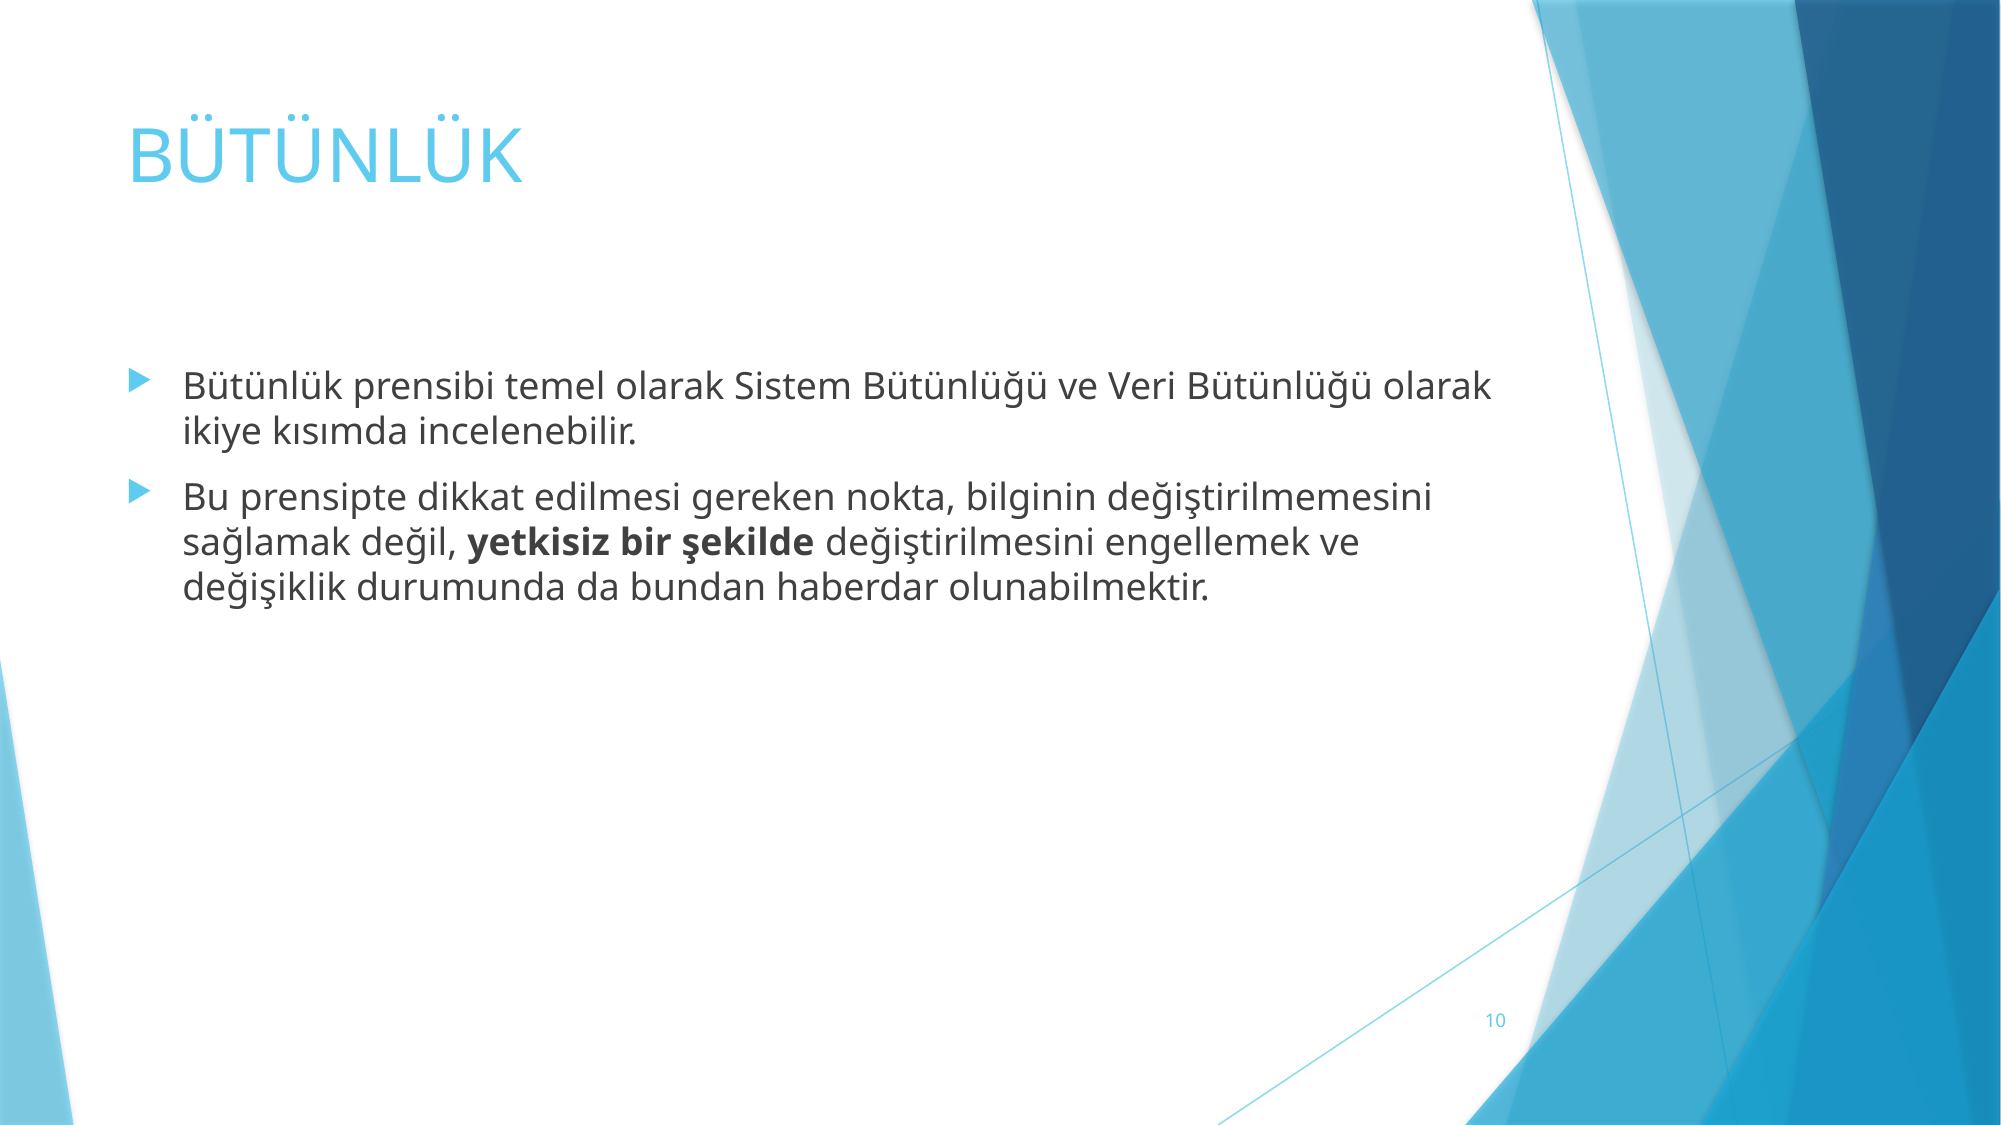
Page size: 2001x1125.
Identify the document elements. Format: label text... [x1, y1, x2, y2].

list Bütünlük prensibi temel olarak Sistem Bütünlüğü ve Veri Bütünlüğü olarak ikiye kısımda incelenebilir. Bu prensipte dikkat edilmesi gereken nokta, bilginin değiştirilmemesini sağlamak değil, yetkisiz bir şekilde değiştirilmesini engellemek ve değişiklik durumunda da bundan haberdar olunabilmektir. [111, 354, 1522, 992]
title BÜTÜNLÜK [111, 99, 1522, 317]
slide_number 10 [1409, 991, 1522, 1051]
